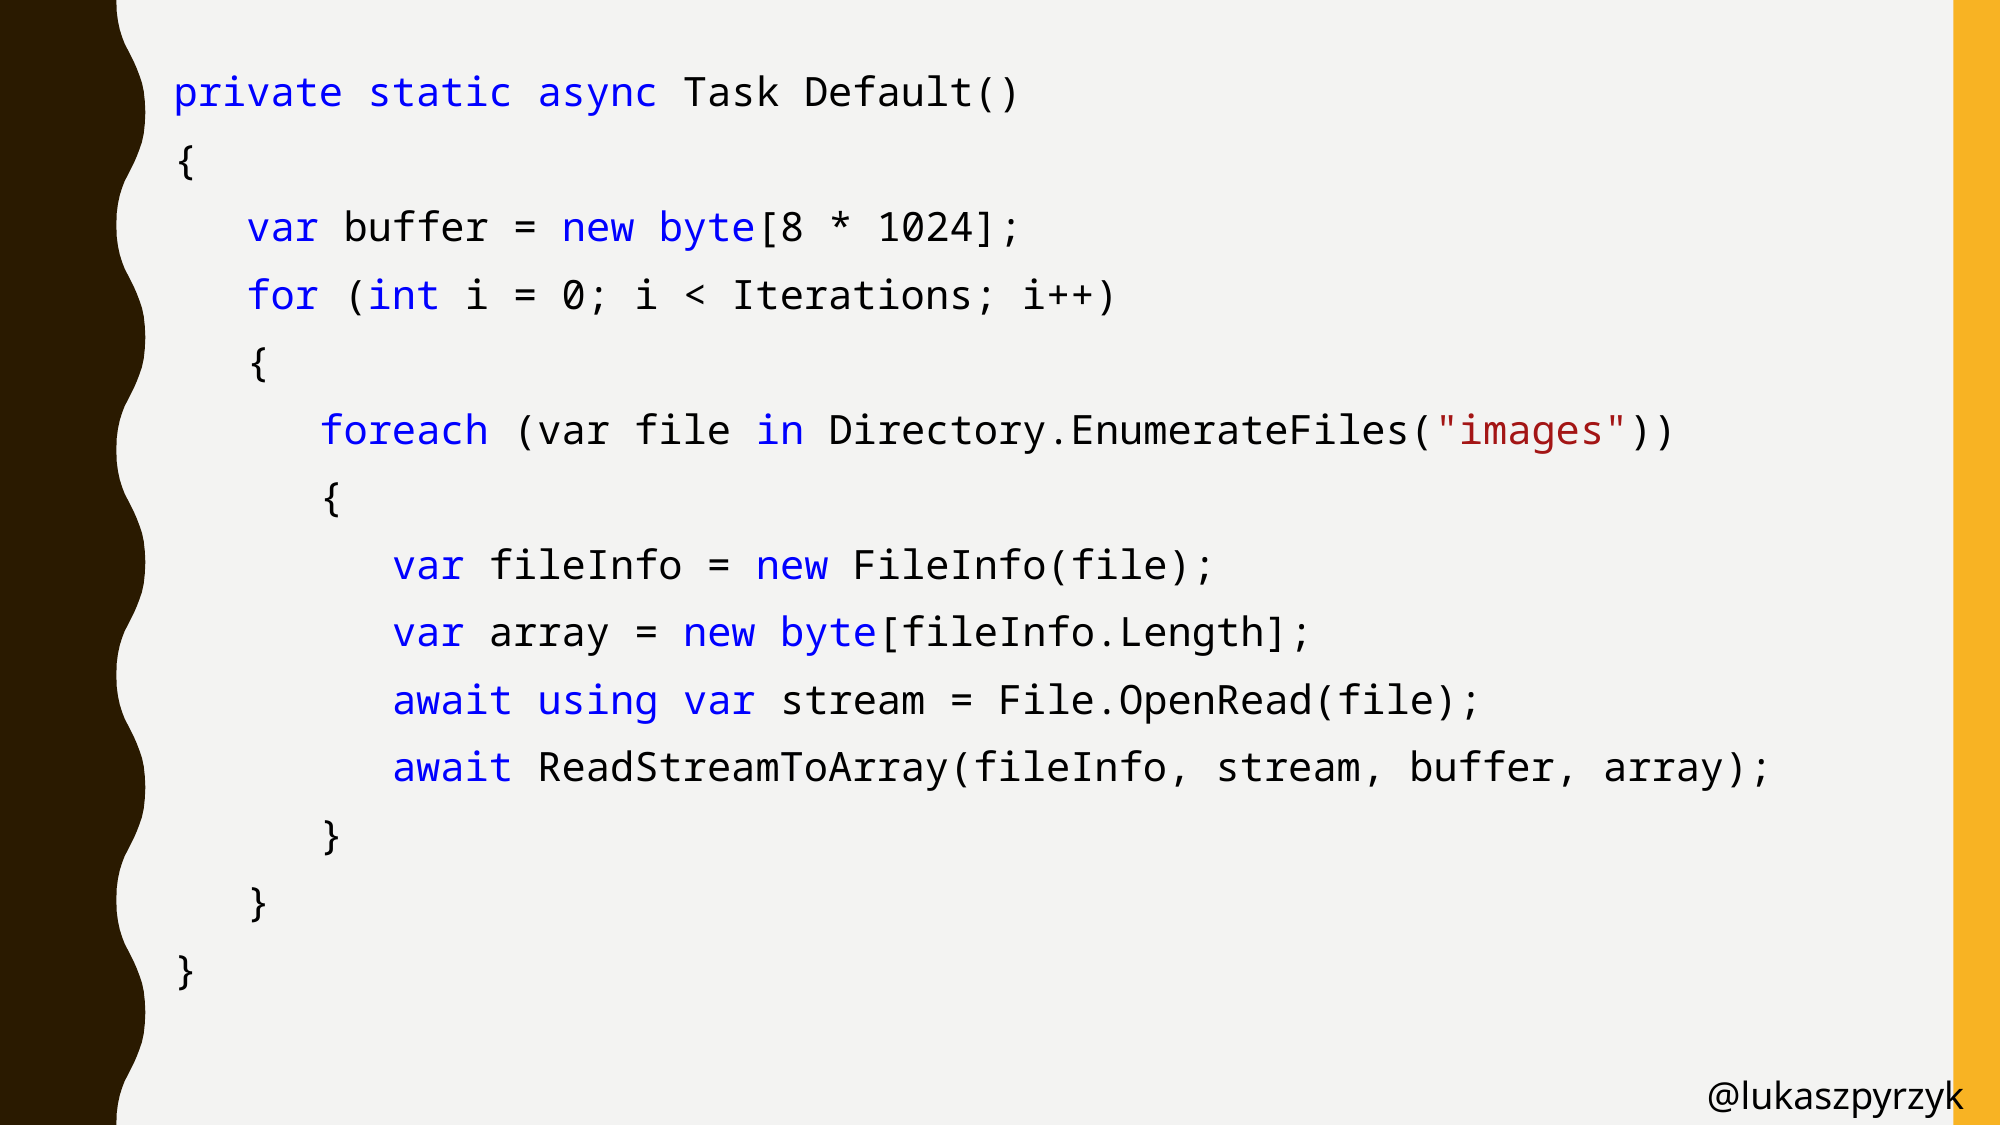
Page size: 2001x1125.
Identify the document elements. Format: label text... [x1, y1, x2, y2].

text_box @lukaszpyrzyk [1692, 1064, 2000, 1125]
list private static async Task Default() { var buffer = new byte[8 * 1024]; for (int i = 0; i < Iterations; i++) { foreach (var file in Directory.EnumerateFiles("images")) { var fileInfo = new FileInfo(file); var array = new byte[fileInfo.Length]; await using var stream = File.OpenRead(file); await ReadStreamToArray(fileInfo, stream, buffer, array); } } } [158, 53, 1829, 1010]
